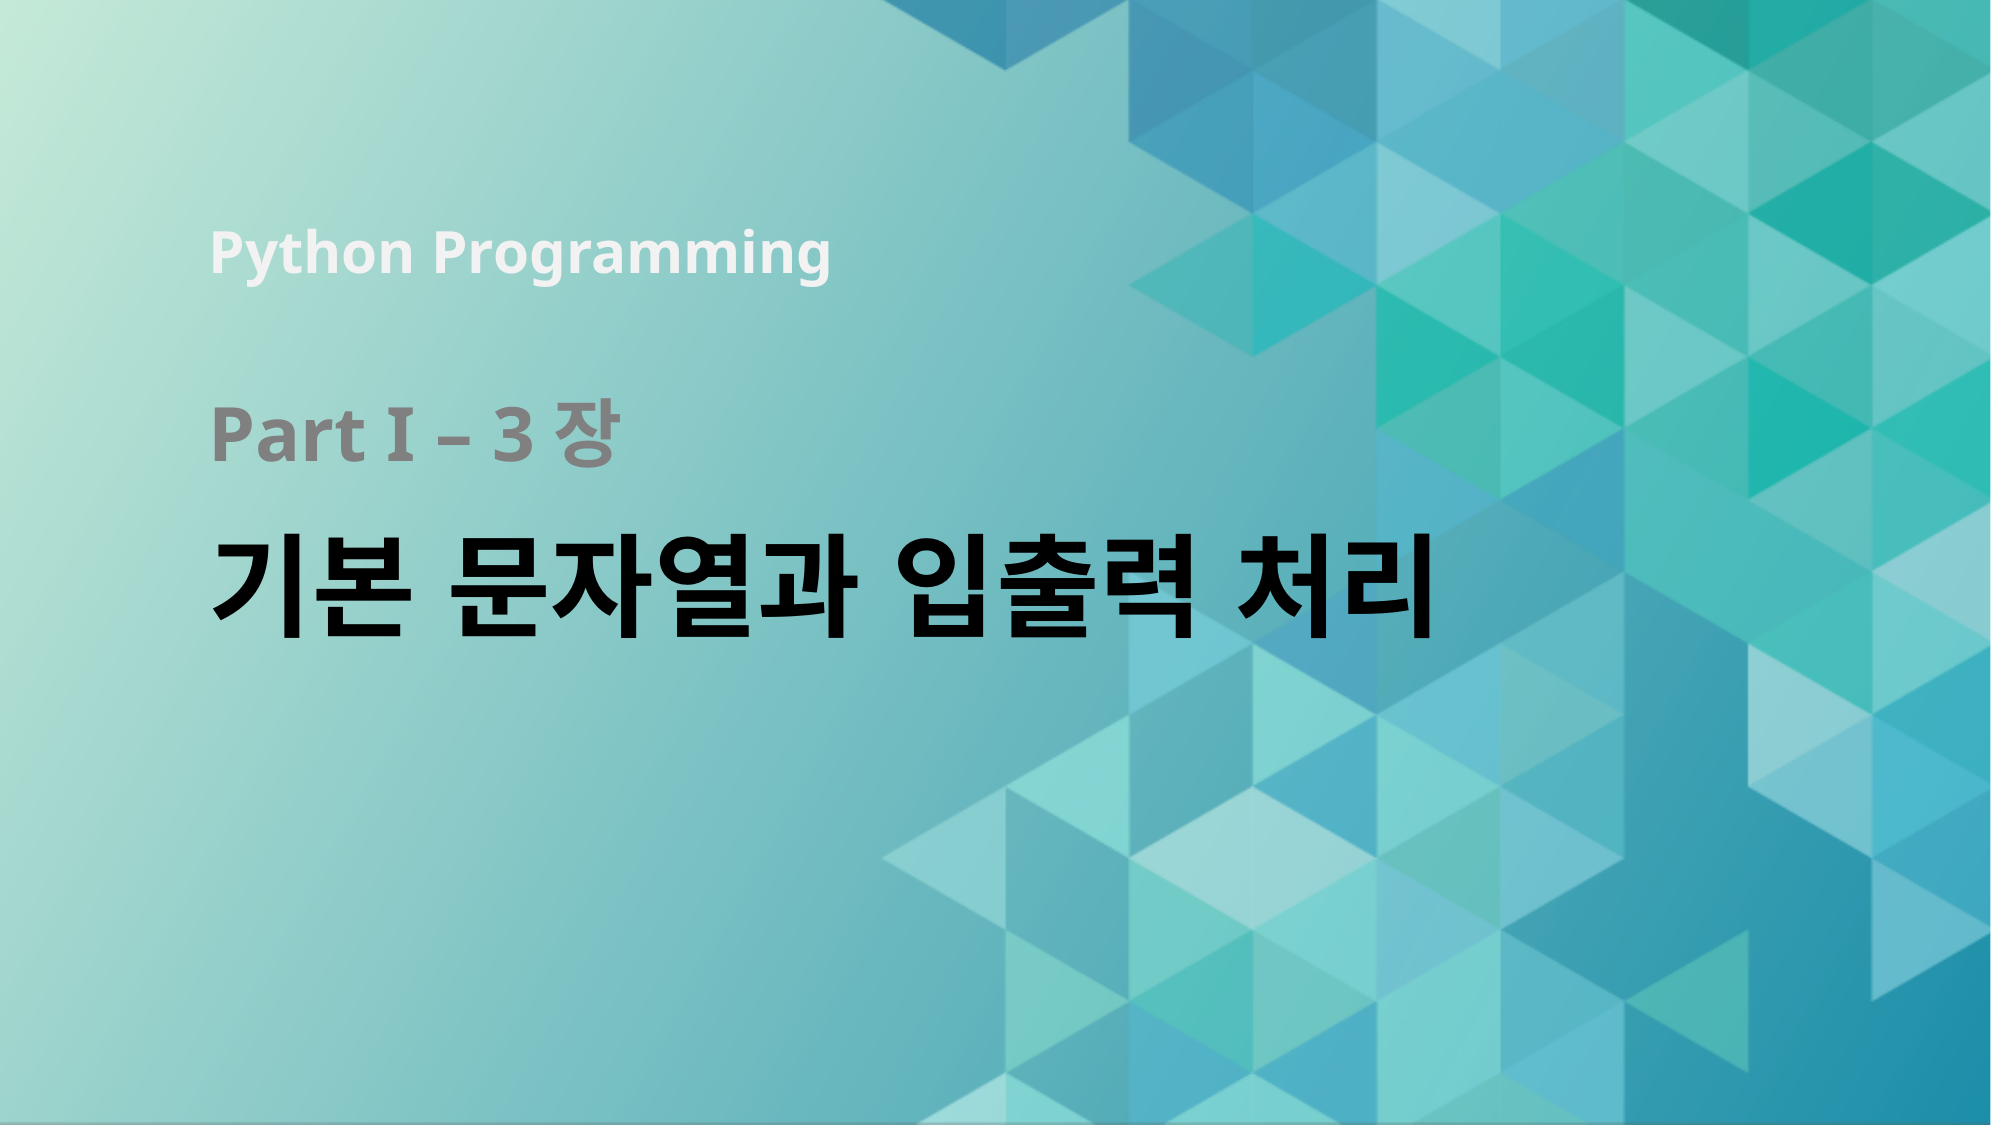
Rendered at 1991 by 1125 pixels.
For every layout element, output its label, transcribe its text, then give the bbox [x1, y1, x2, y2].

title Part I – 3장 기본 문자열과 입출력 처리 [193, 373, 1943, 664]
picture [0, 0, 1991, 1125]
